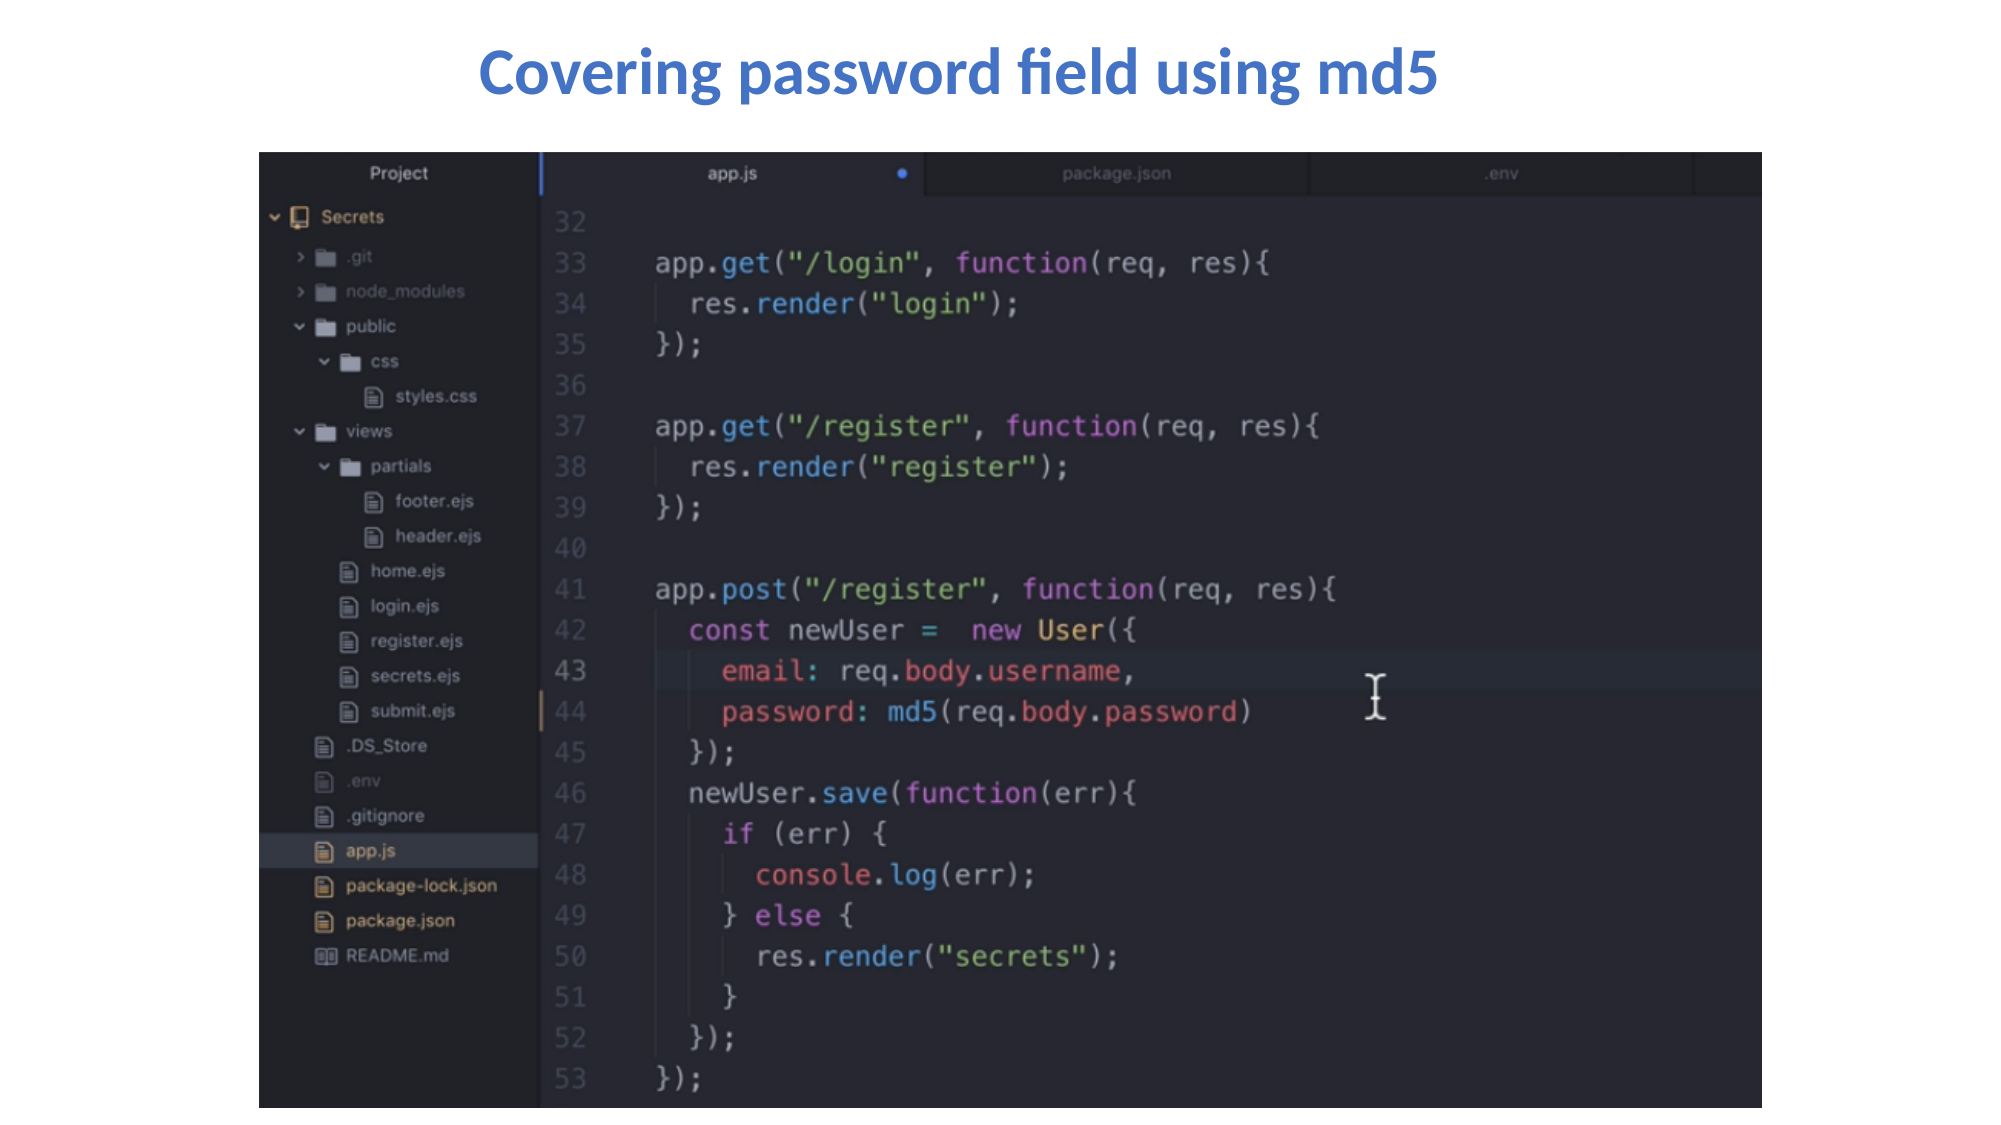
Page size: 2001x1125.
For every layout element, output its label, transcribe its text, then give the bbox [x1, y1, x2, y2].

text_box Covering password field using md5 [464, 20, 1457, 116]
picture [258, 152, 1762, 1108]
